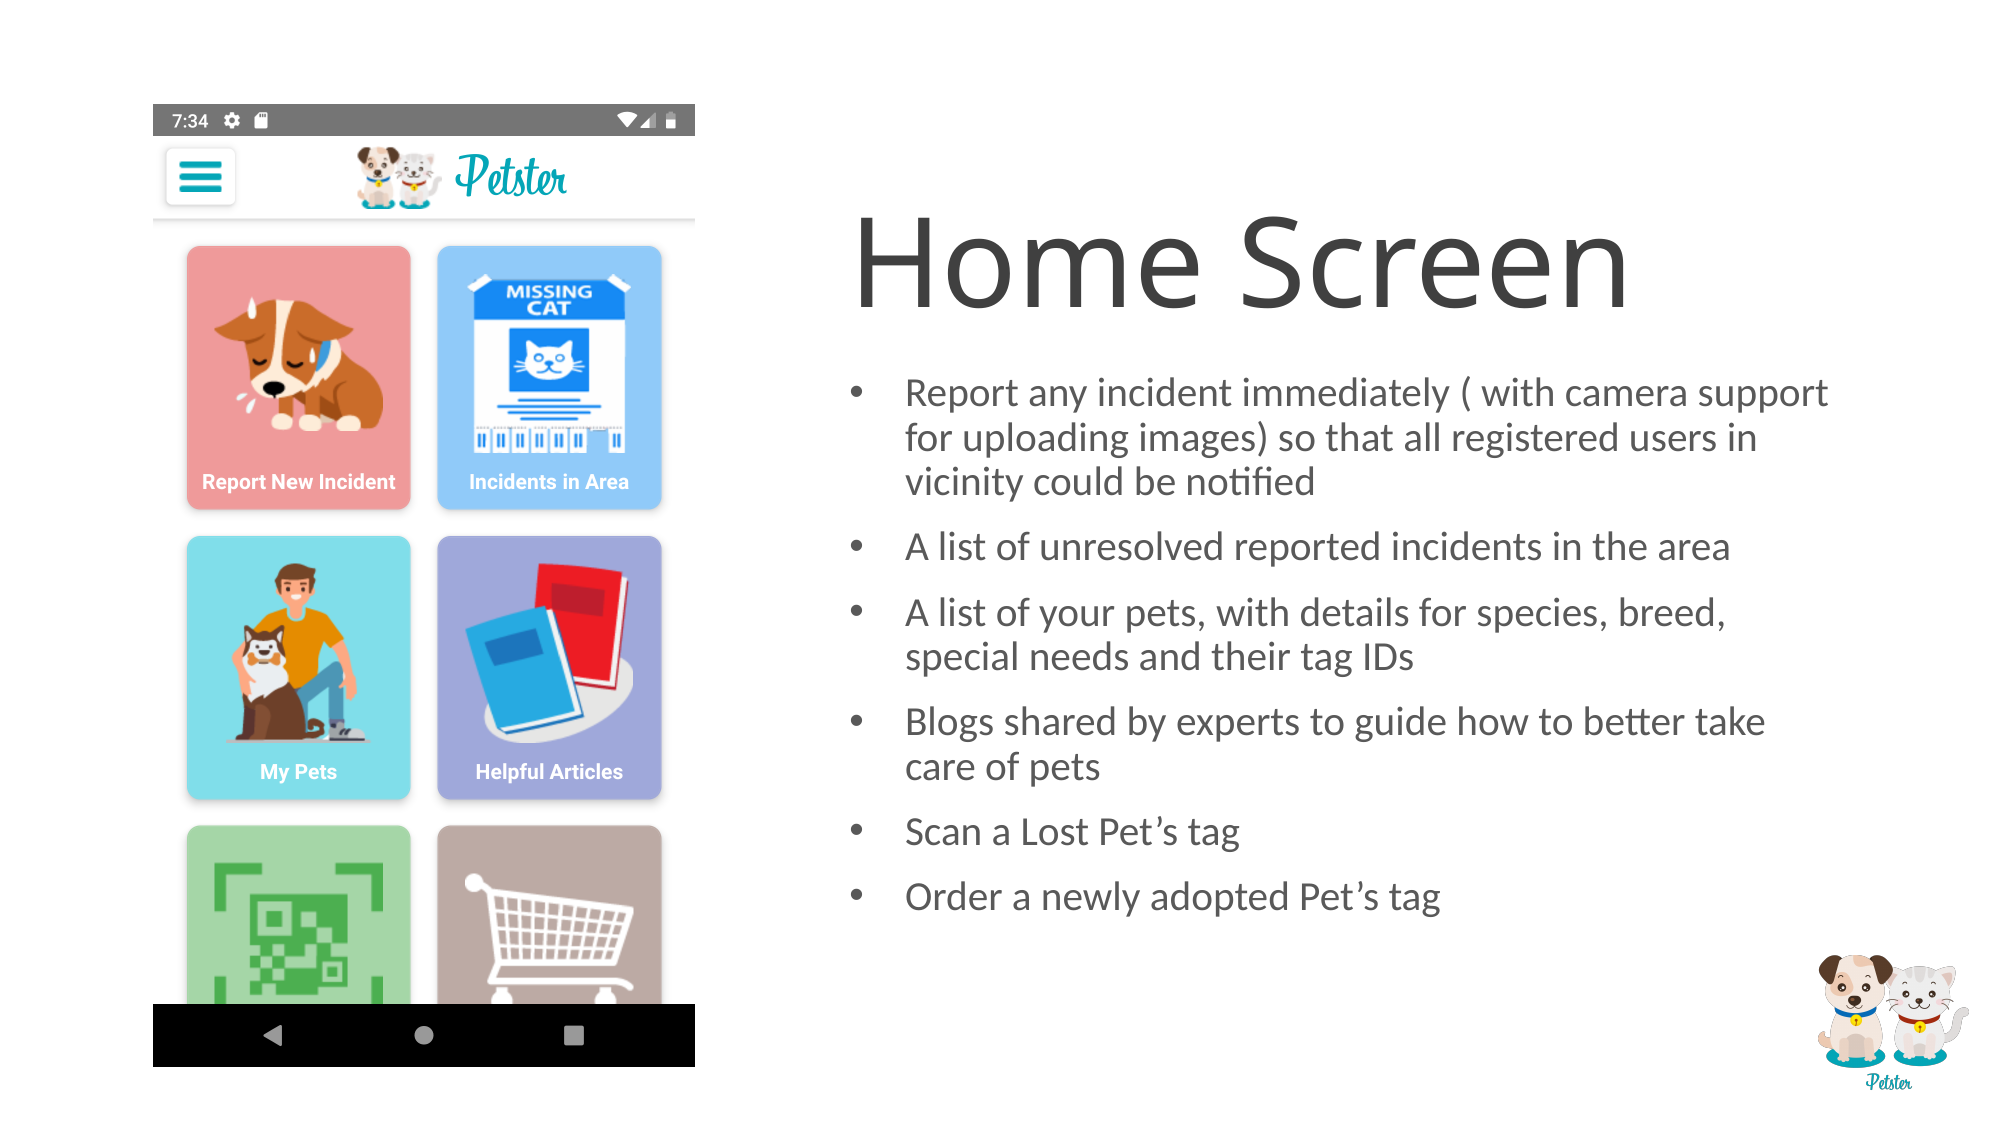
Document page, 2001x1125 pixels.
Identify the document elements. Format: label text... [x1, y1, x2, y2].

subtitle Report any incident immediately ( with camera support for uploading images) so that all registered users in vicinity could be notified A list of unresolved reported incidents in the area A list of your pets, with details for species, breed, special needs and their tag IDs Blogs shared by experts to guide how to better take care of pets Scan a Lost Pet’s tag Order a newly adopted Pet’s tag [834, 363, 1847, 930]
picture [153, 104, 695, 1067]
text_box Home Screen [834, 175, 1847, 341]
picture [1818, 955, 1969, 1097]
